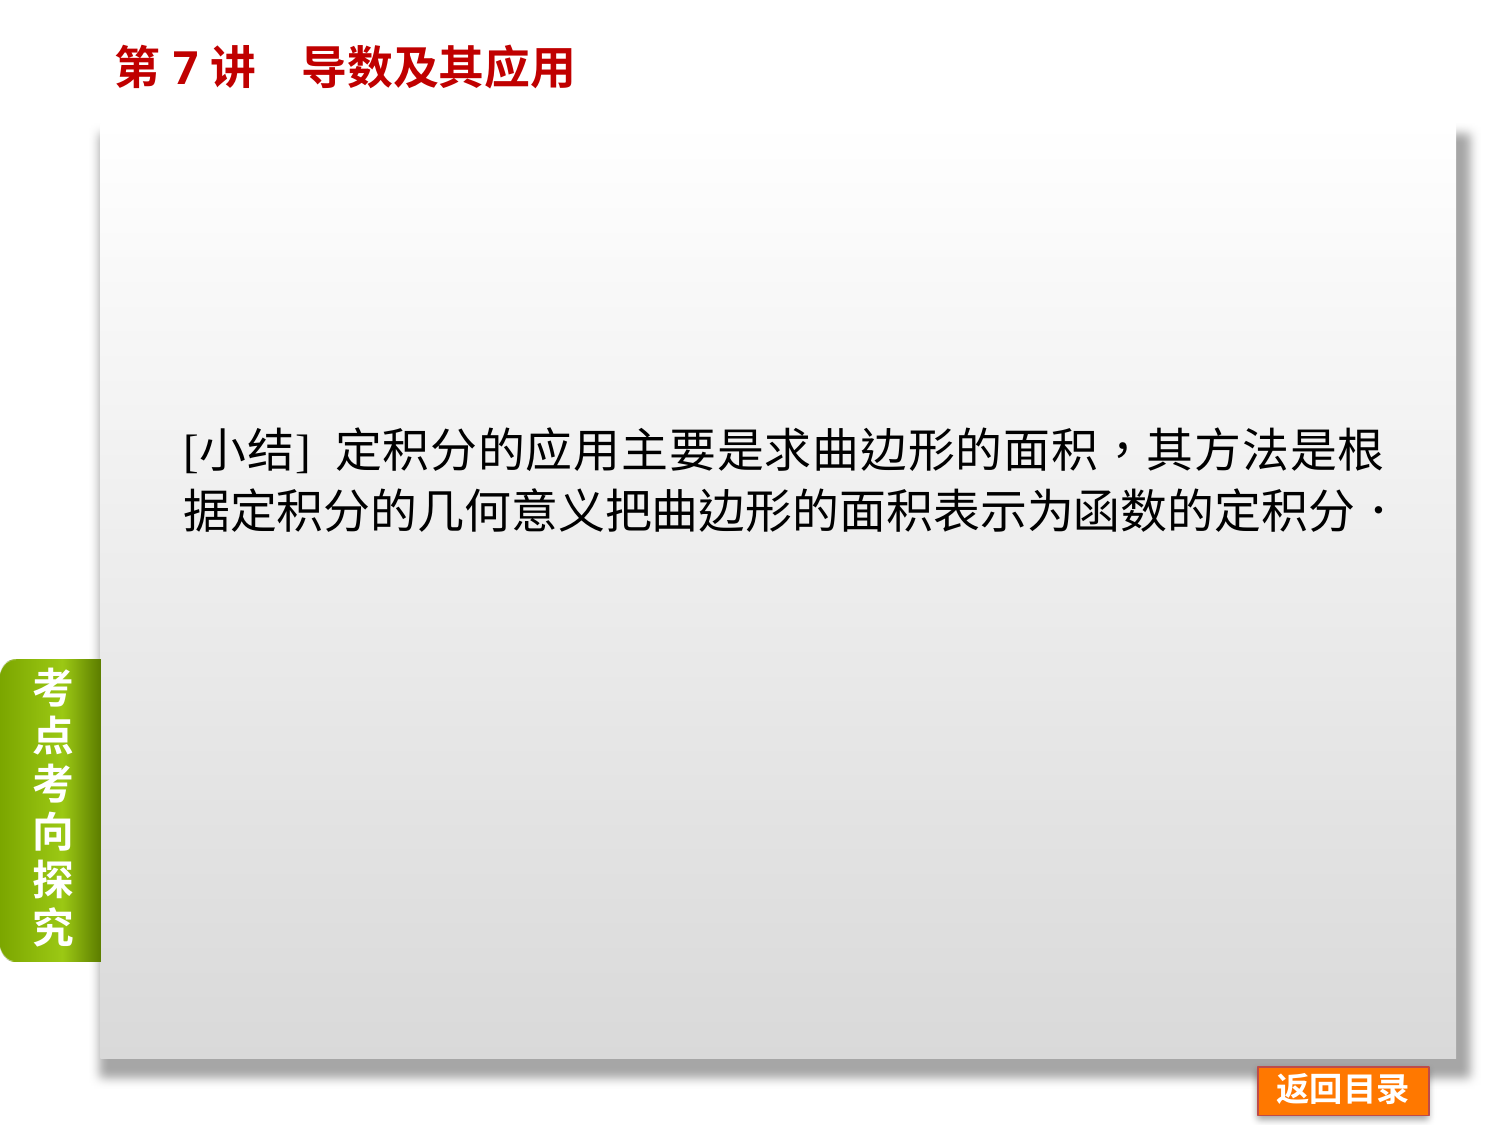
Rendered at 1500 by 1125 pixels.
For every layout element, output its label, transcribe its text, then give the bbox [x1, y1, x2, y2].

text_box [182, 420, 1386, 941]
text_box [112, 148, 1412, 1035]
picture [0, 659, 101, 962]
text_box 第7讲 导数及其应用 [100, 27, 1199, 106]
text_box 返回目录 [1257, 1066, 1430, 1116]
